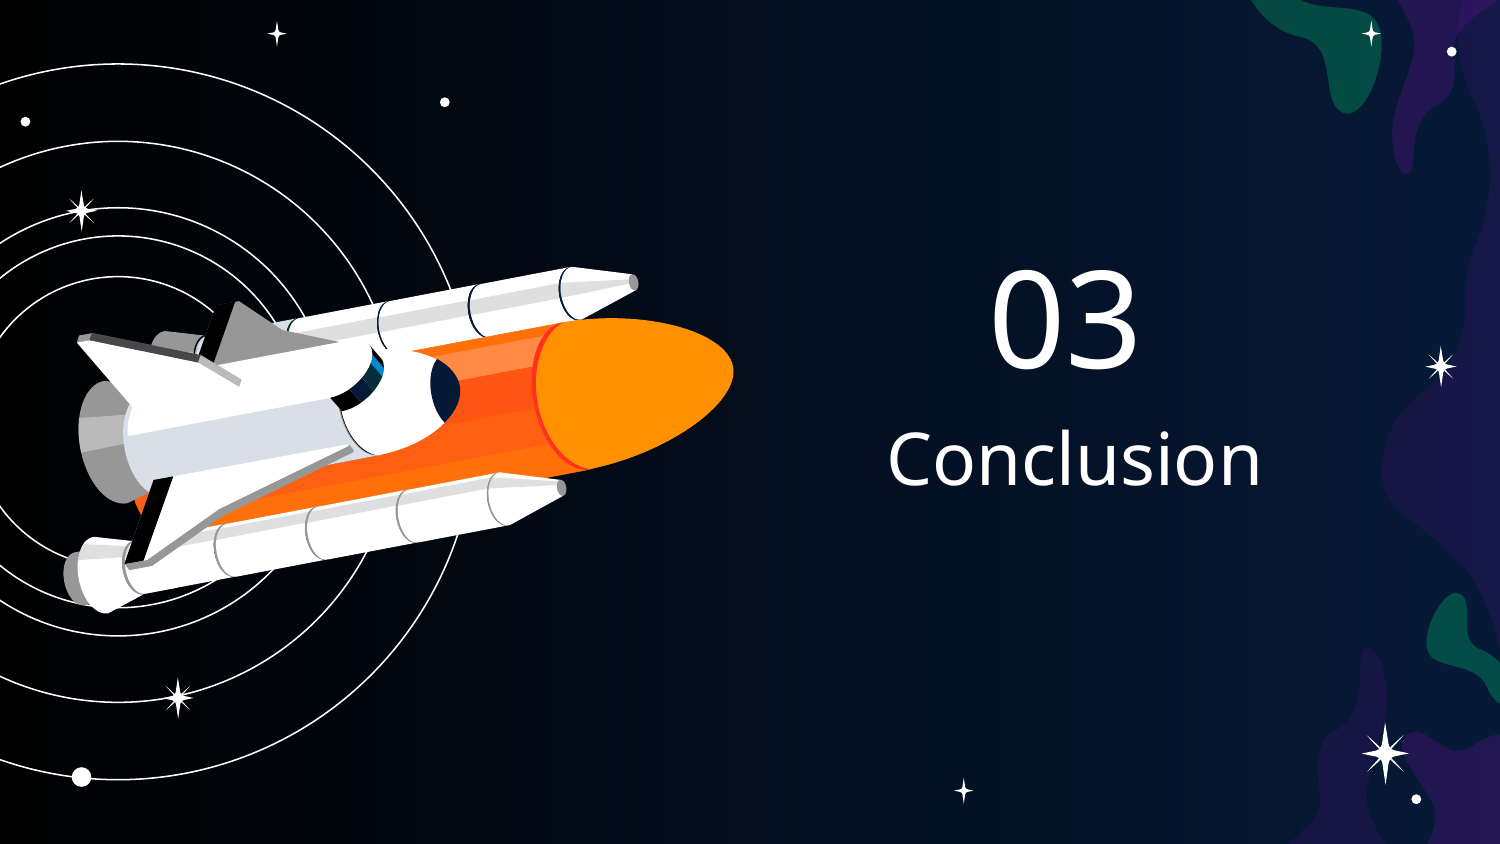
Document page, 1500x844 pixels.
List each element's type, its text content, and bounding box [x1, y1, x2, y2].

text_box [58, 255, 748, 618]
title 03 [915, 218, 1217, 408]
title Conclusion [751, 414, 1470, 502]
